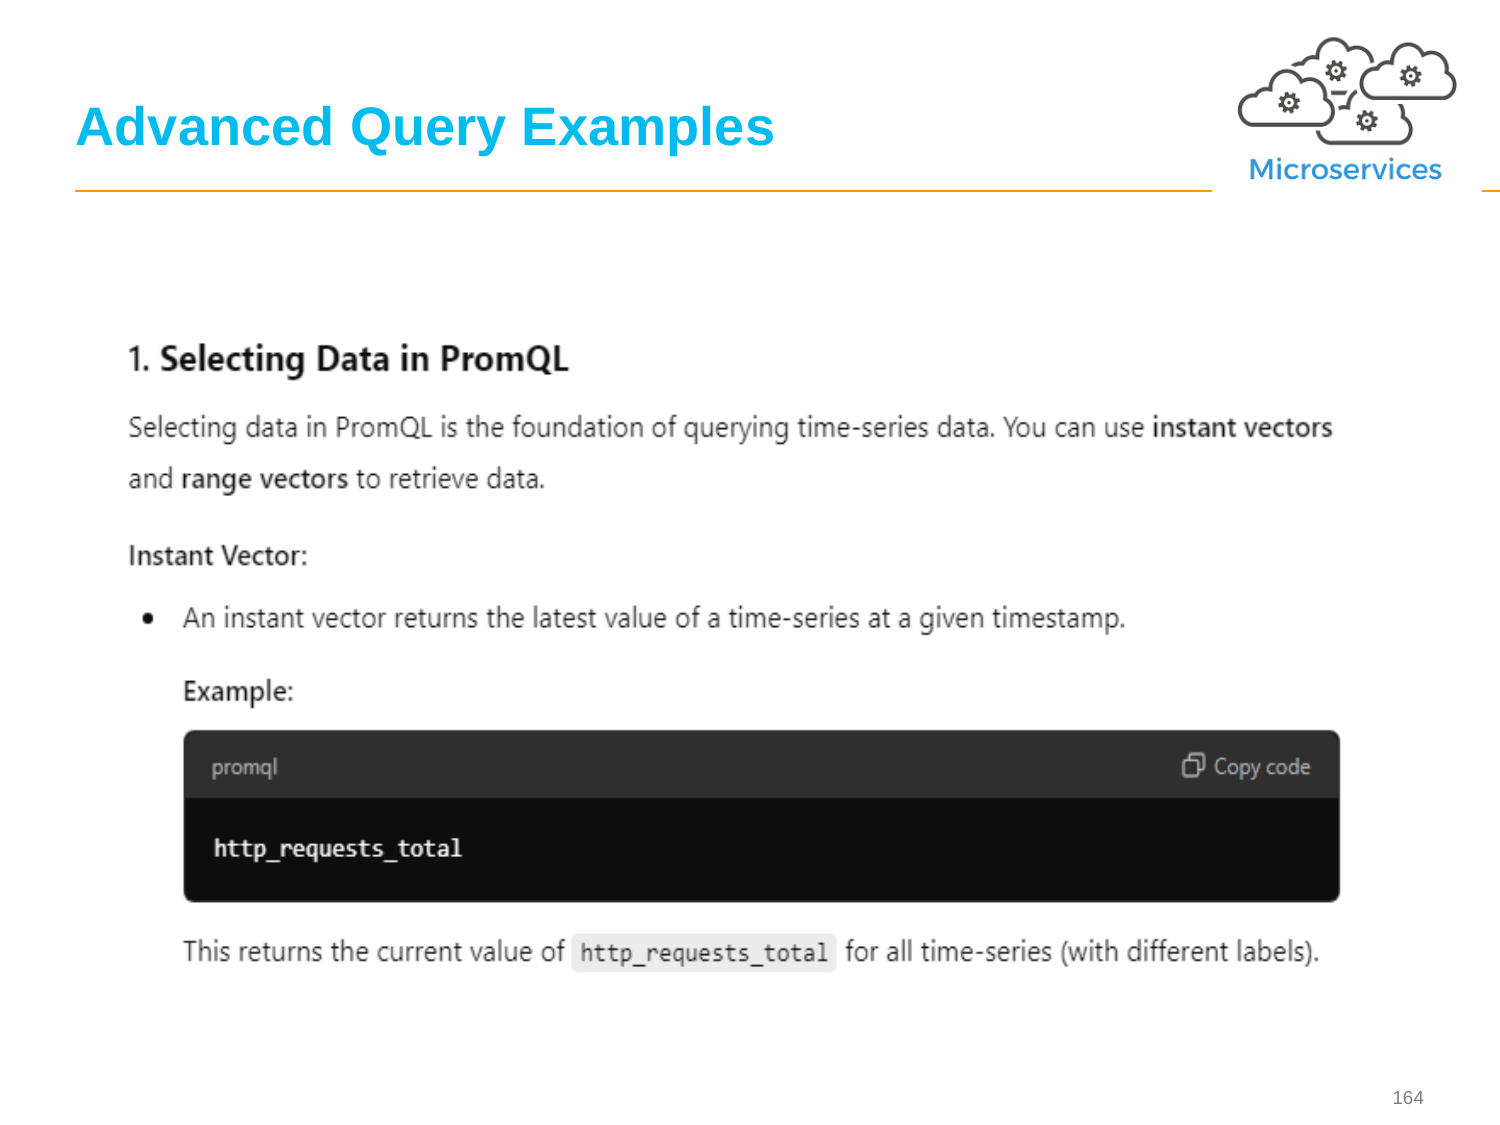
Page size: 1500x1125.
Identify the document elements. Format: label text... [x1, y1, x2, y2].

title Advanced Query Examples [75, 27, 1422, 157]
picture [87, 287, 1388, 1001]
picture [1212, 1, 1482, 203]
